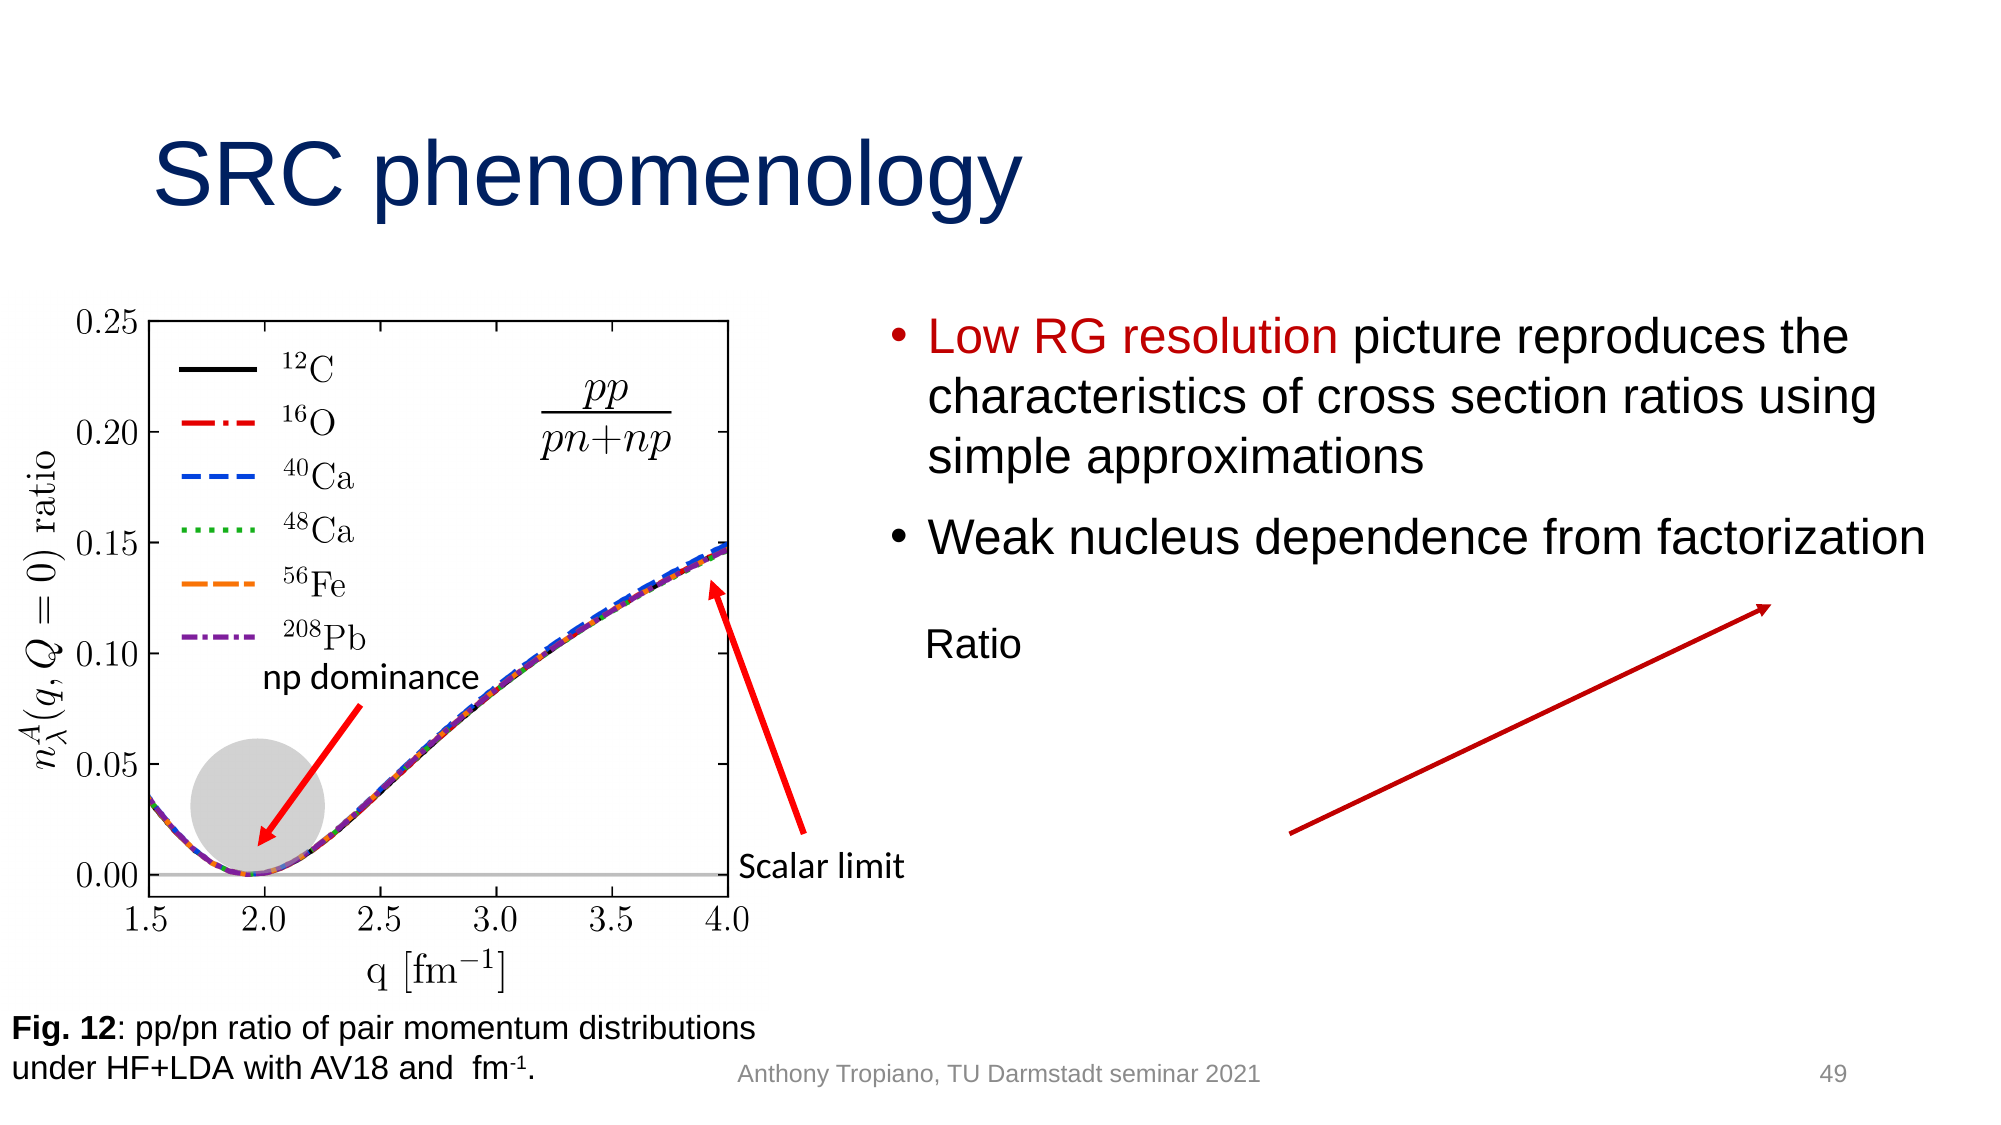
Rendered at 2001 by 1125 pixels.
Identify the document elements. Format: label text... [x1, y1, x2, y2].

list Low RG resolution picture reproduces the characteristics of cross section ratios using simple approximations Weak nucleus dependence from factorization [875, 296, 1950, 1011]
picture [1, 290, 769, 1011]
text_box Scalar limit [769, 833, 923, 894]
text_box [257, 704, 361, 847]
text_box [710, 579, 804, 834]
footer Anthony Tropiano, TU Darmstadt seminar 2021 [662, 1042, 1338, 1103]
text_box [1289, 604, 1772, 834]
slide_number 49 [1412, 1042, 1863, 1103]
title SRC phenomenology [137, 59, 1863, 278]
